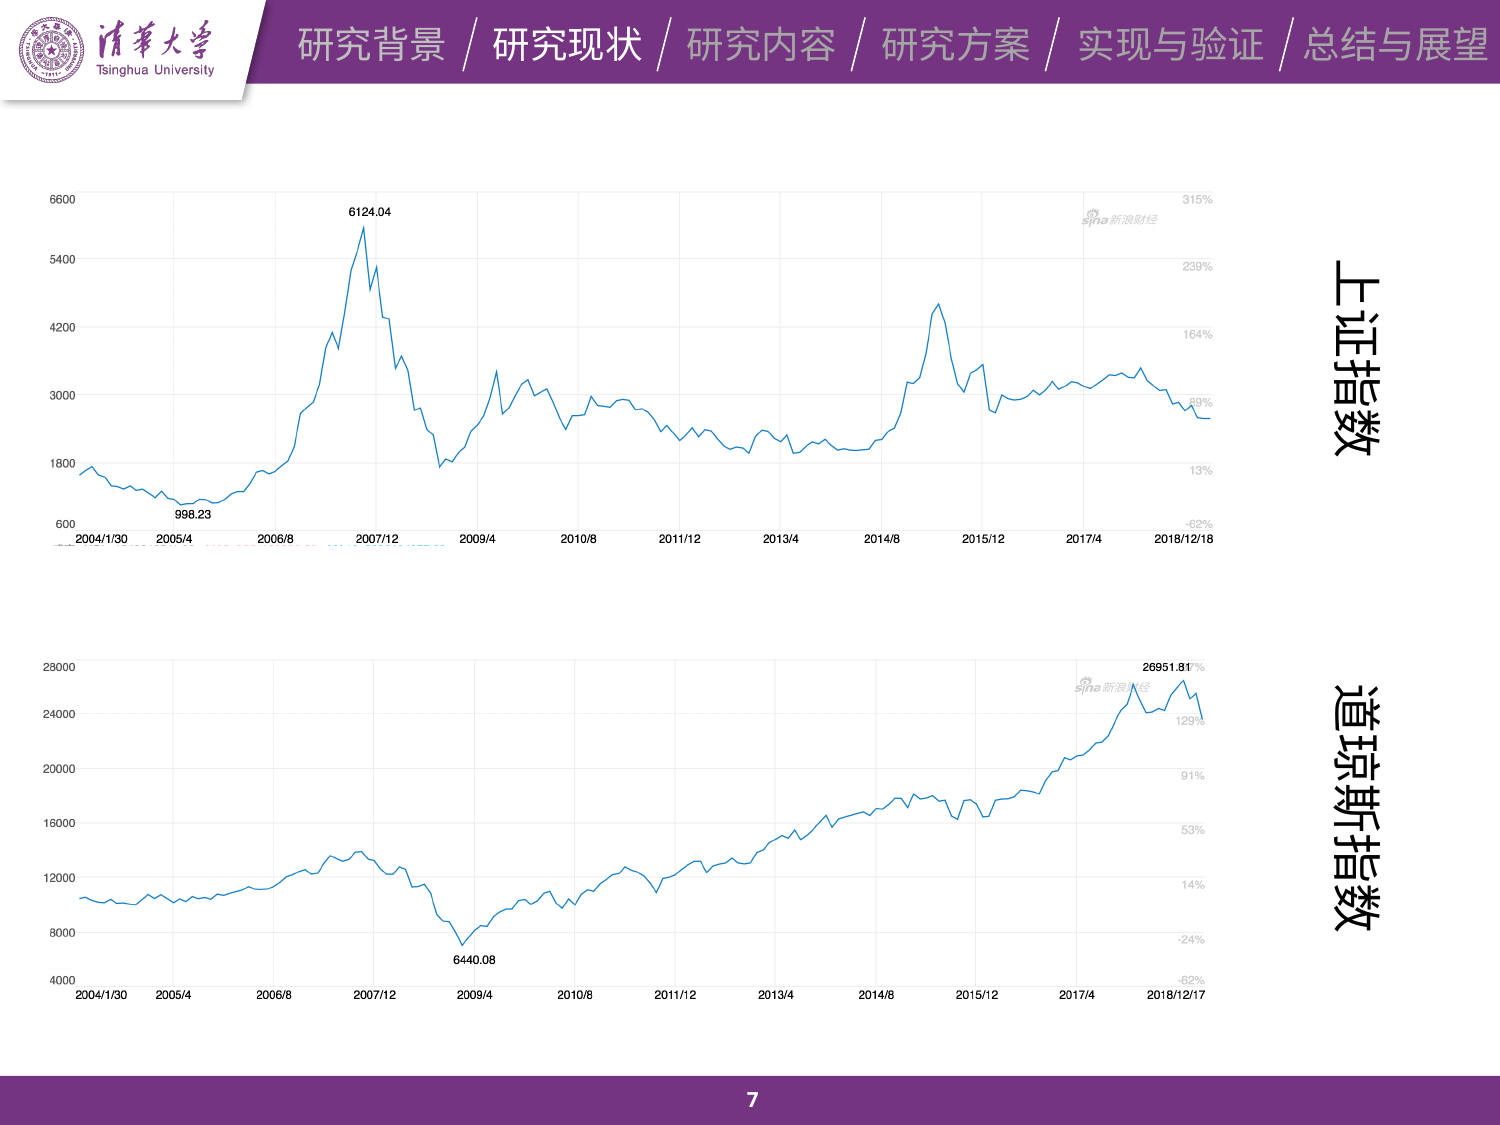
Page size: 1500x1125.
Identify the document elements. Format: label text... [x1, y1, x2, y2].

text_box 总结与展望 [1287, 13, 1500, 74]
text_box 研究内容 [671, 13, 852, 74]
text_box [462, 17, 478, 72]
text_box 上证指数 [1305, 243, 1397, 480]
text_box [1279, 17, 1294, 72]
picture [35, 649, 1211, 1001]
picture [19, 17, 214, 83]
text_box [656, 17, 672, 72]
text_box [851, 17, 866, 72]
text_box 道琼斯指数 [1305, 668, 1397, 965]
text_box 实现与验证 [1063, 13, 1281, 74]
text_box 研究方案 [866, 13, 1046, 74]
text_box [1045, 17, 1060, 72]
text_box 研究背景 [282, 13, 462, 74]
text_box 研究现状 [477, 13, 658, 74]
picture [30, 182, 1216, 546]
